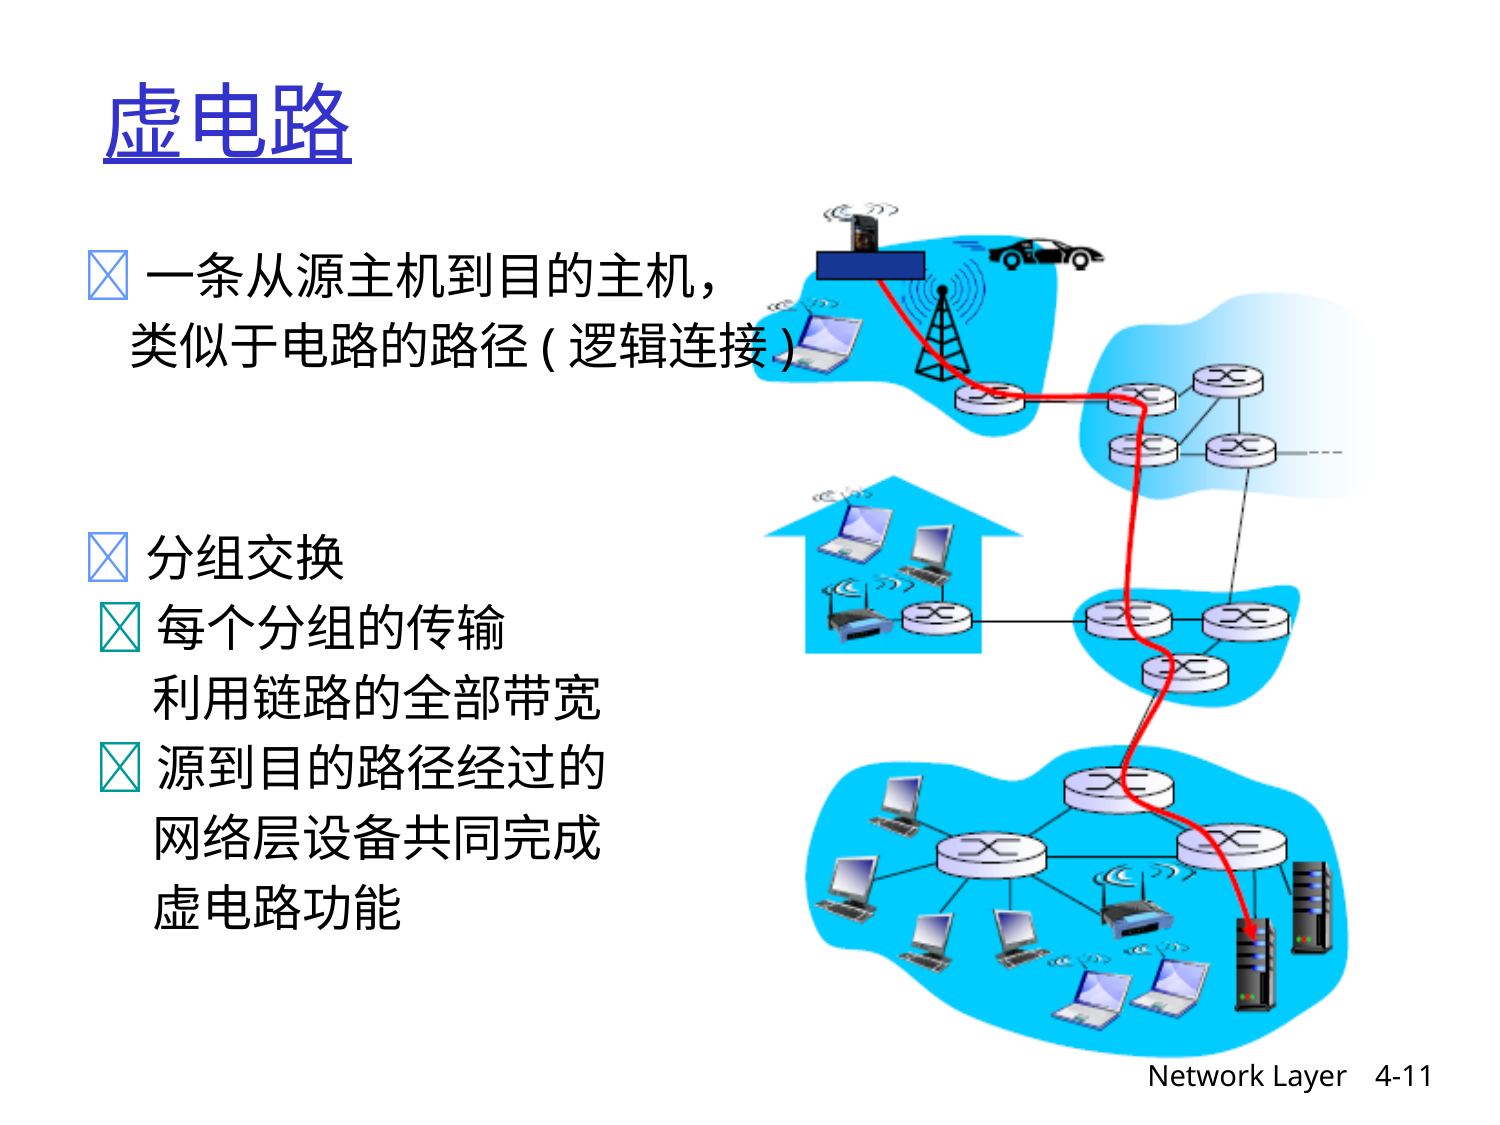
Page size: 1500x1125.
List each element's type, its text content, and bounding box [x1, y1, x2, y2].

title 虚电路 [87, 24, 1363, 213]
list 一条从源主机到目的主机， 类似于电路的路径(逻辑连接) [68, 236, 716, 538]
list 分组交换 每个分组的传输 利用链路的全部带宽 源到目的路径经过的 网络层设备共同完成 虚电路功能 [68, 538, 716, 984]
picture [721, 199, 1498, 1120]
